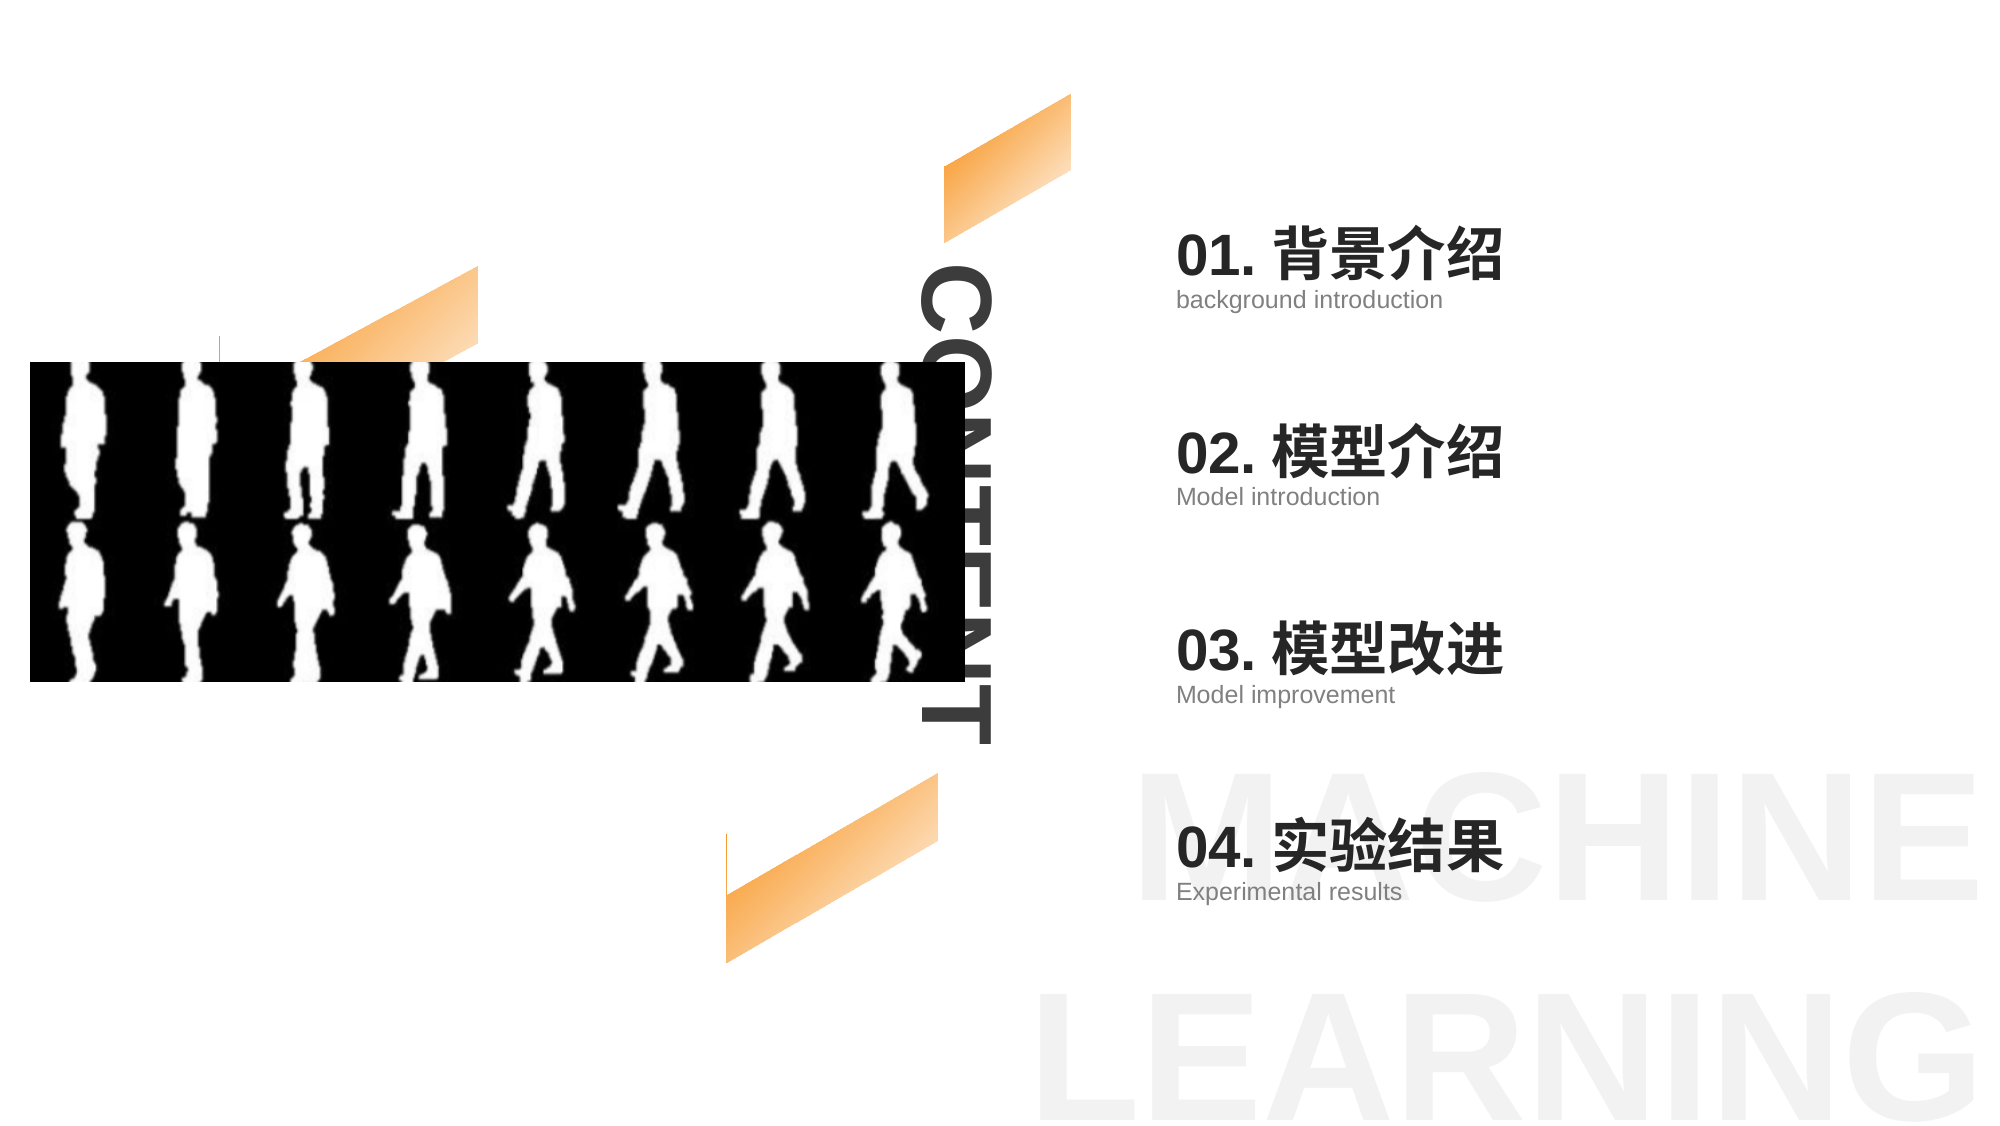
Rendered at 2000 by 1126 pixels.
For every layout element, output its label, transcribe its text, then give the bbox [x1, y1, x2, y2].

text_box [1161, 209, 1899, 318]
picture [29, 362, 965, 682]
text_box MACHINE LEARNING [964, 709, 2000, 1126]
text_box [1161, 801, 1899, 910]
text_box [296, 264, 479, 362]
text_box [725, 770, 939, 965]
text_box [943, 91, 1072, 245]
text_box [1161, 407, 1899, 516]
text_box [1161, 604, 1899, 713]
text_box CONTENT [894, 248, 1030, 762]
